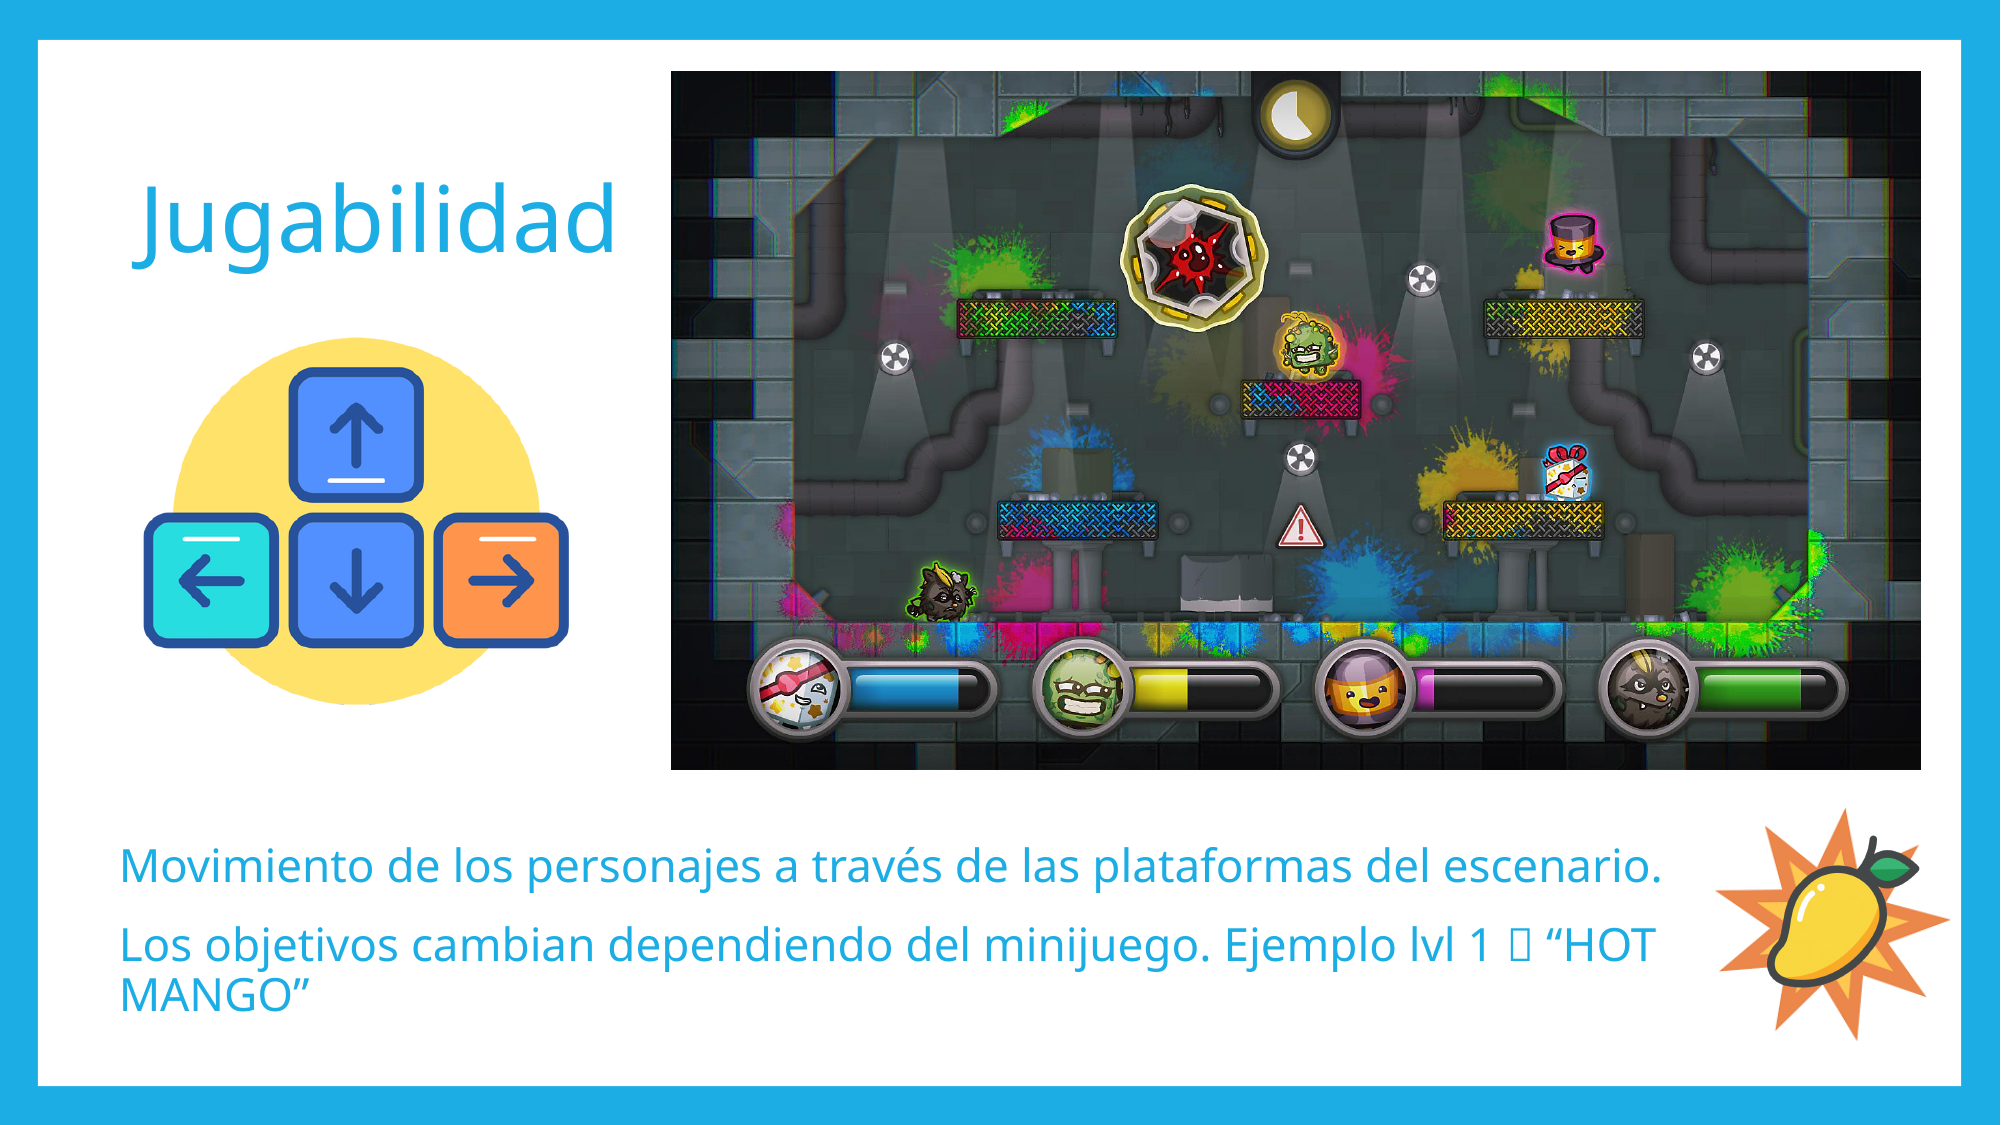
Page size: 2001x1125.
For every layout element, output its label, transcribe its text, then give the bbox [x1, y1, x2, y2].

picture [1715, 806, 1951, 1043]
list Movimiento de los personajes a través de las plataformas del escenario. Los objetivos cambian dependiendo del minijuego. Ejemplo lvl 1  “HOT MANGO” [96, 835, 1716, 1125]
picture [671, 71, 1921, 770]
picture [123, 288, 589, 754]
title Jugabilidad [124, 111, 665, 334]
